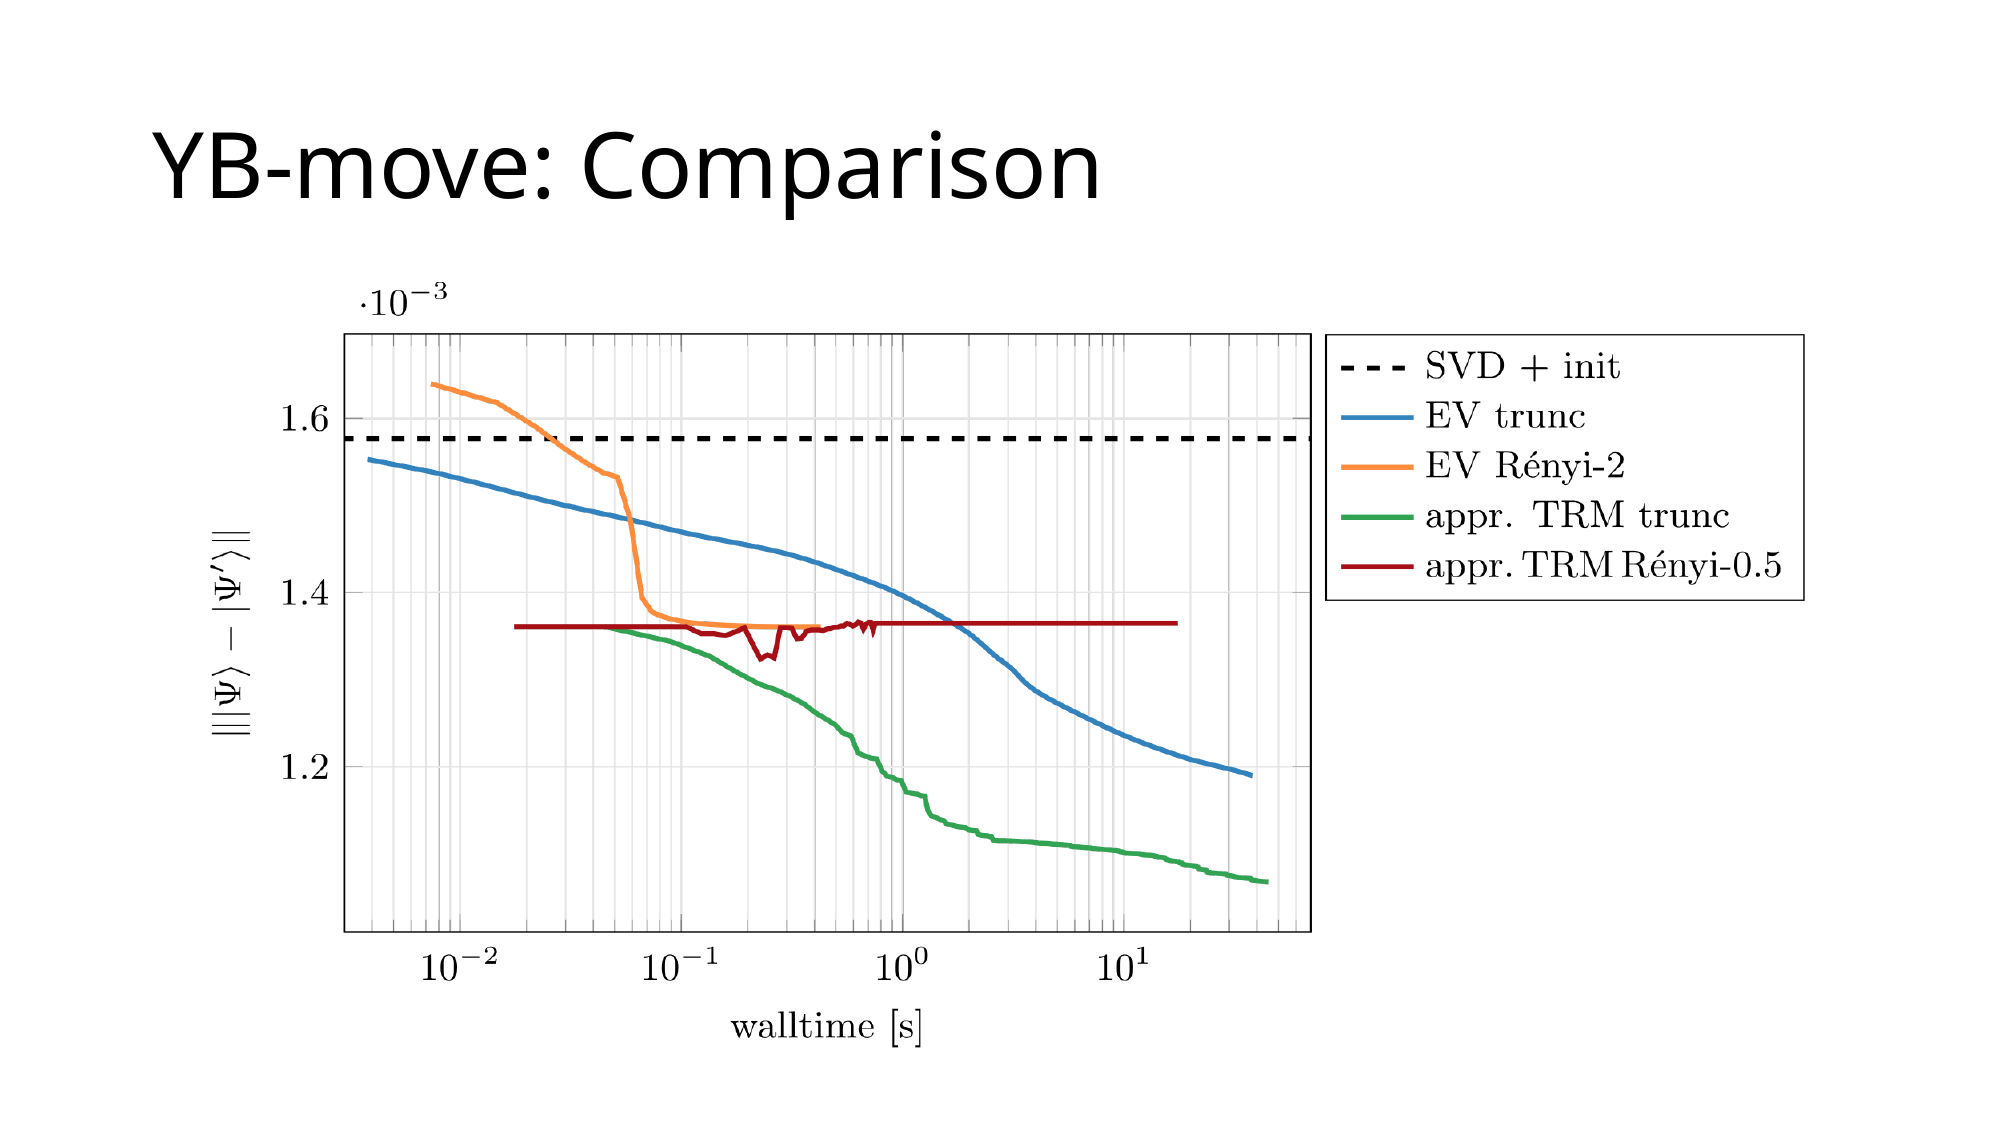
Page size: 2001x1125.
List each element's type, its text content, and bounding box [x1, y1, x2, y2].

title YB-move: Comparison [137, 59, 1863, 278]
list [194, 282, 1806, 1061]
